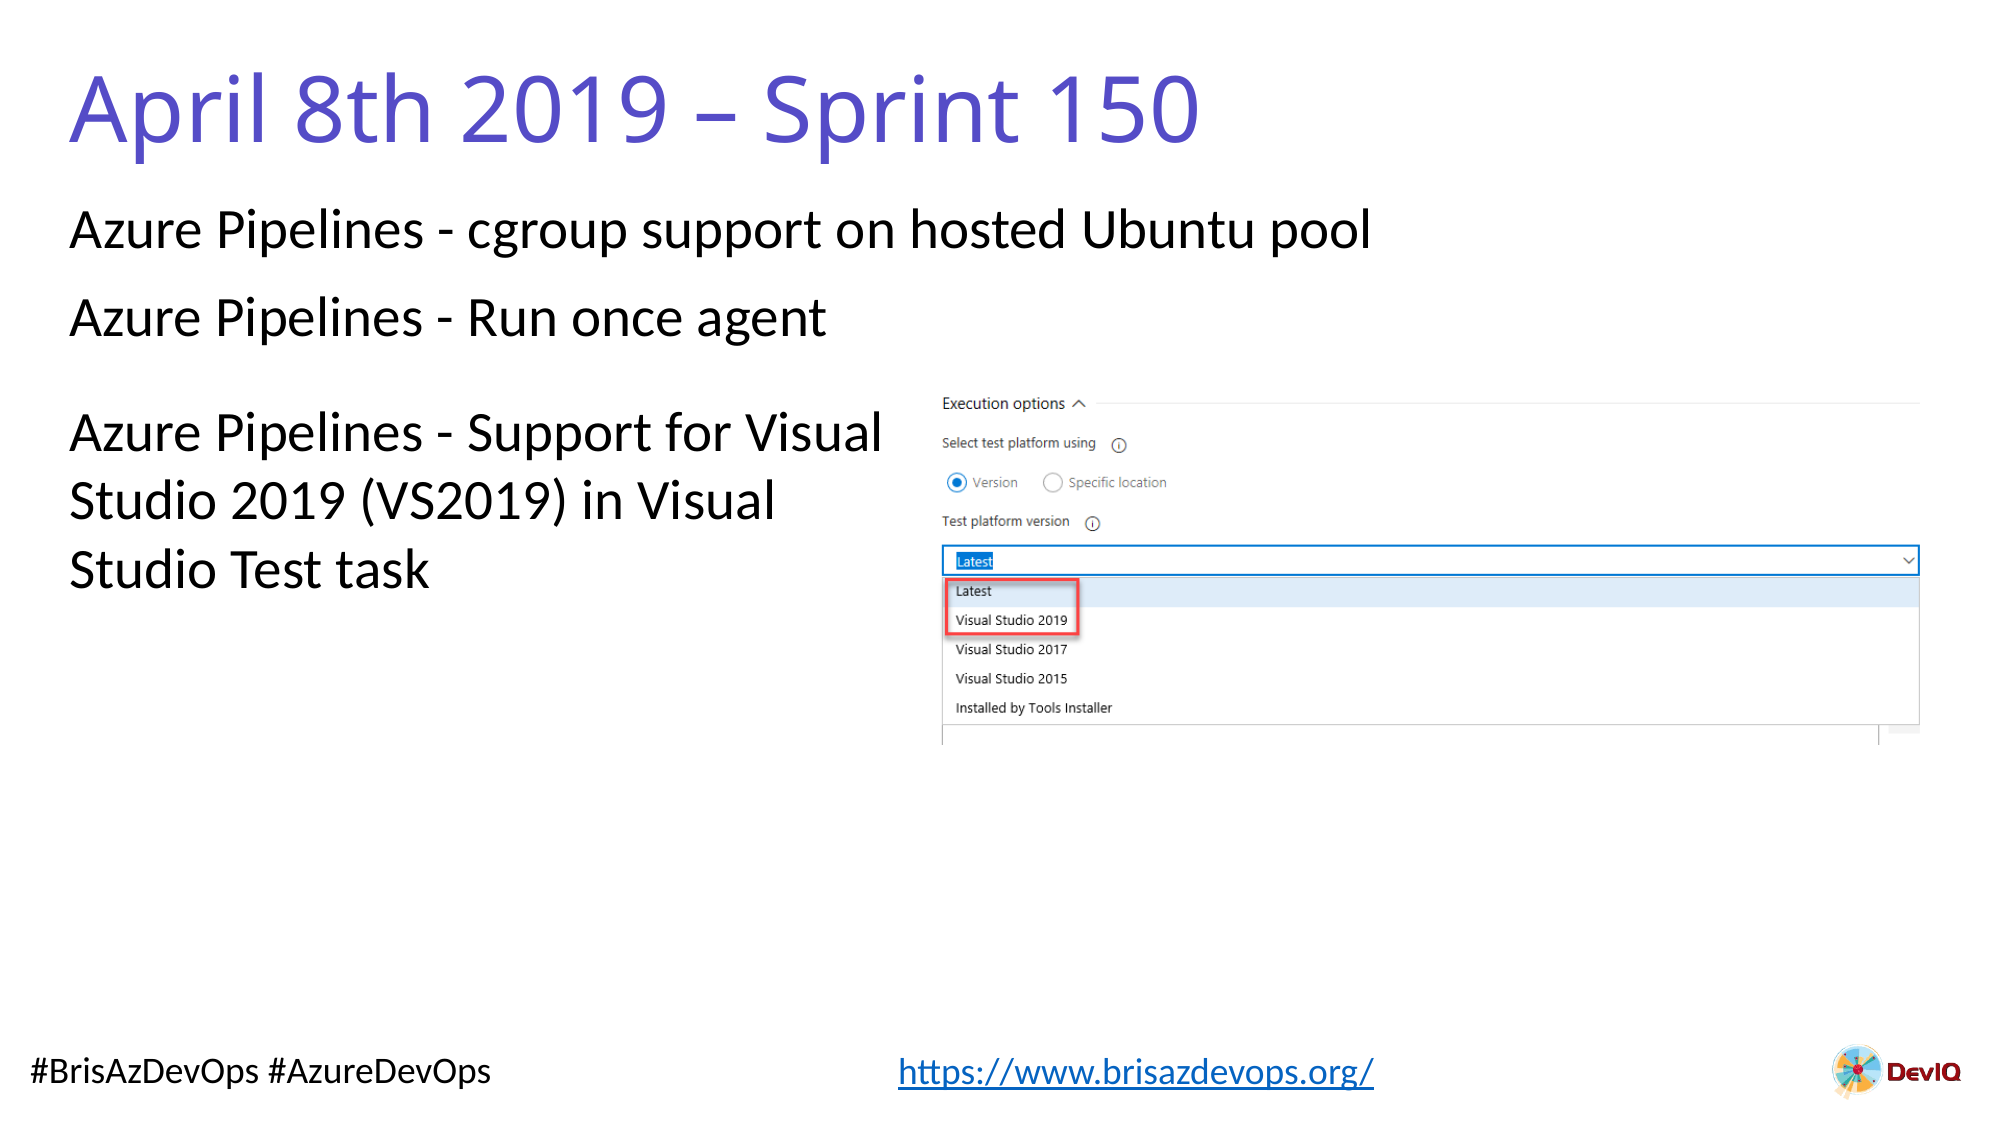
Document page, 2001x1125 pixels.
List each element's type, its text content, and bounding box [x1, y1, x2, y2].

text_box #BrisAzDevOps #AzureDevOps [15, 1038, 507, 1098]
list Azure Pipelines - cgroup support on hosted Ubuntu pool [69, 199, 1414, 241]
text_box https://www.brisazdevops.org/ [883, 1039, 1390, 1100]
picture [921, 386, 1946, 745]
text_box Azure Pipelines - Support for Visual Studio 2019 (VS2019) in Visual Studio Test task [54, 386, 921, 608]
title April 8th 2019 – Sprint 150 [69, 36, 1930, 158]
text_box Azure Pipelines - Run once agent [54, 271, 943, 355]
picture [1830, 1038, 1963, 1101]
